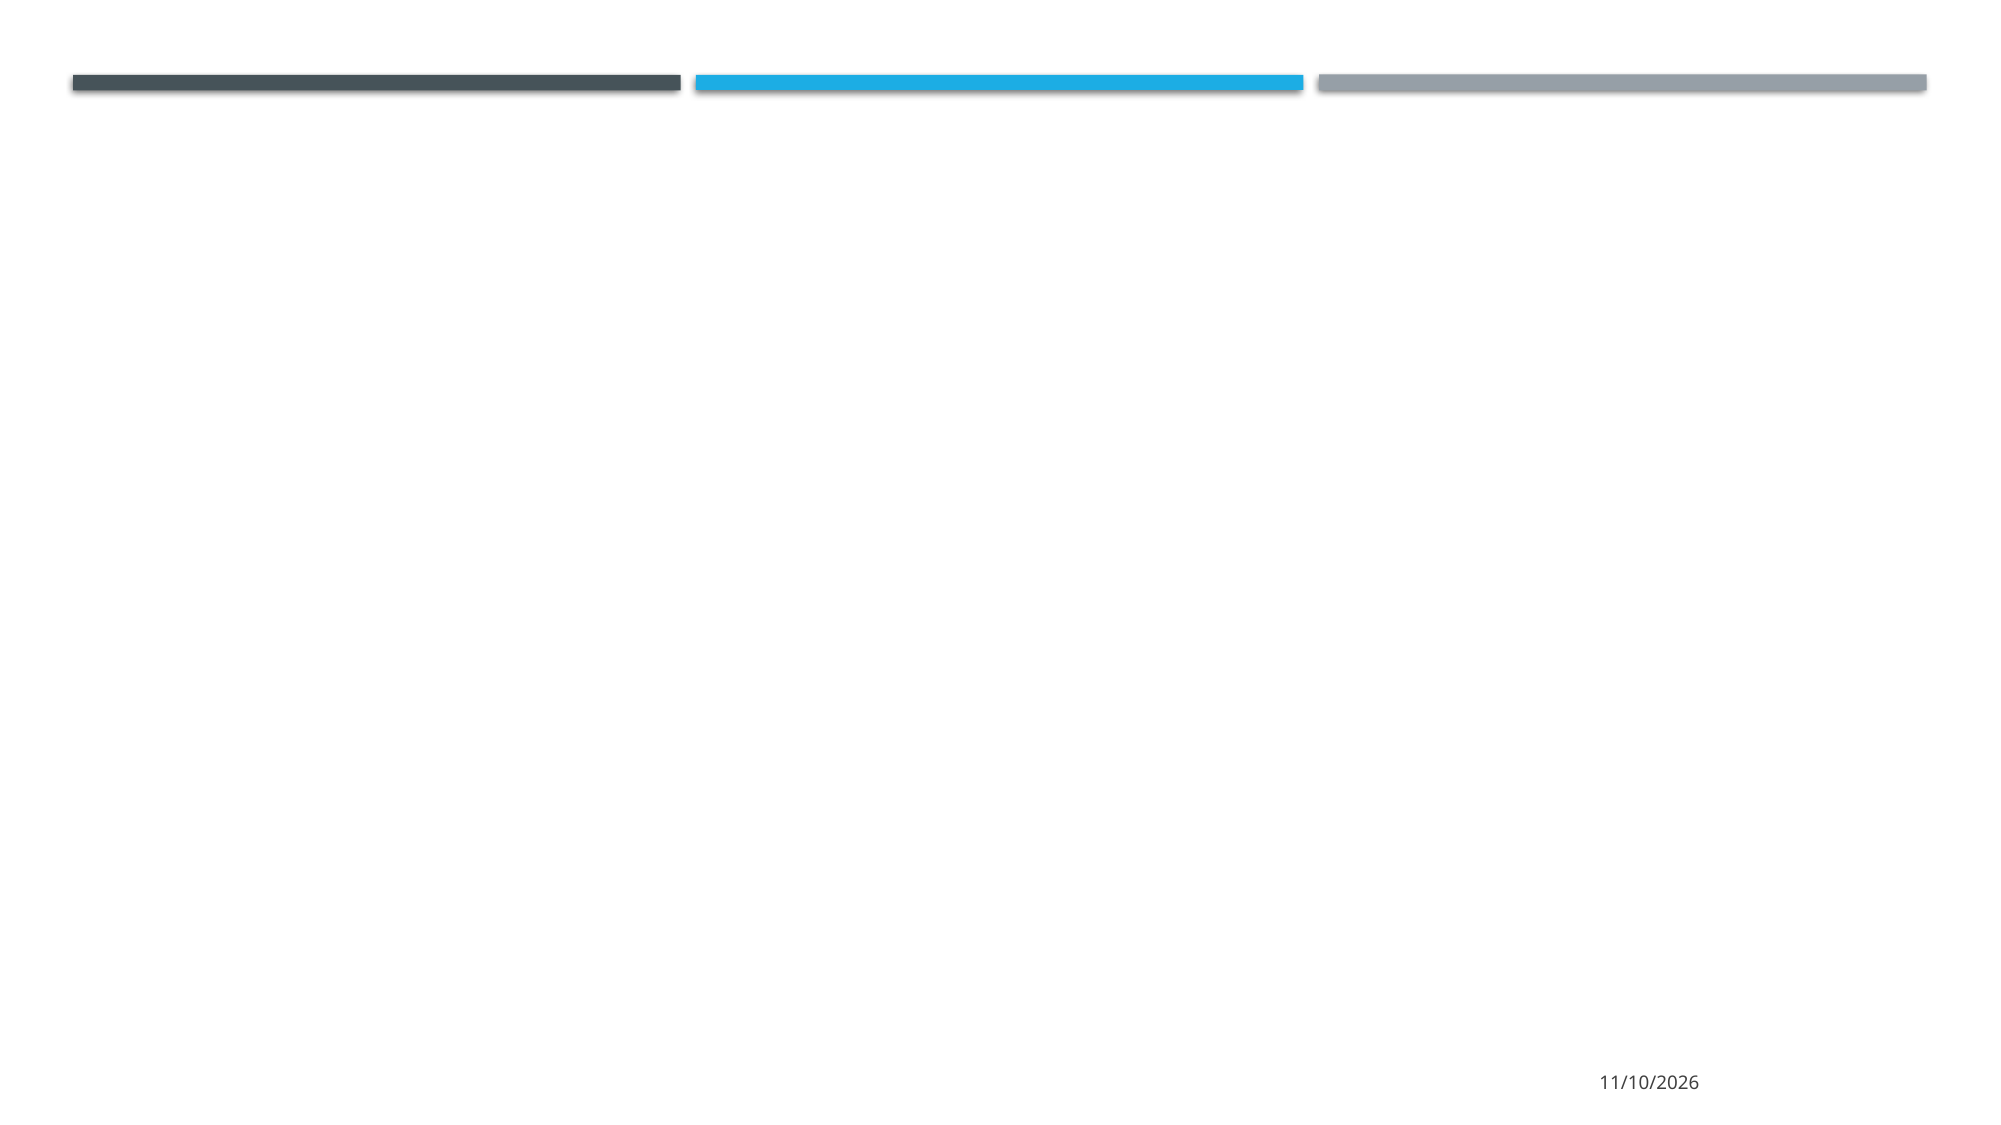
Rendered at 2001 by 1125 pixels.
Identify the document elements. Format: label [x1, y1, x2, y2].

slide_number [1247, 1053, 1715, 1114]
